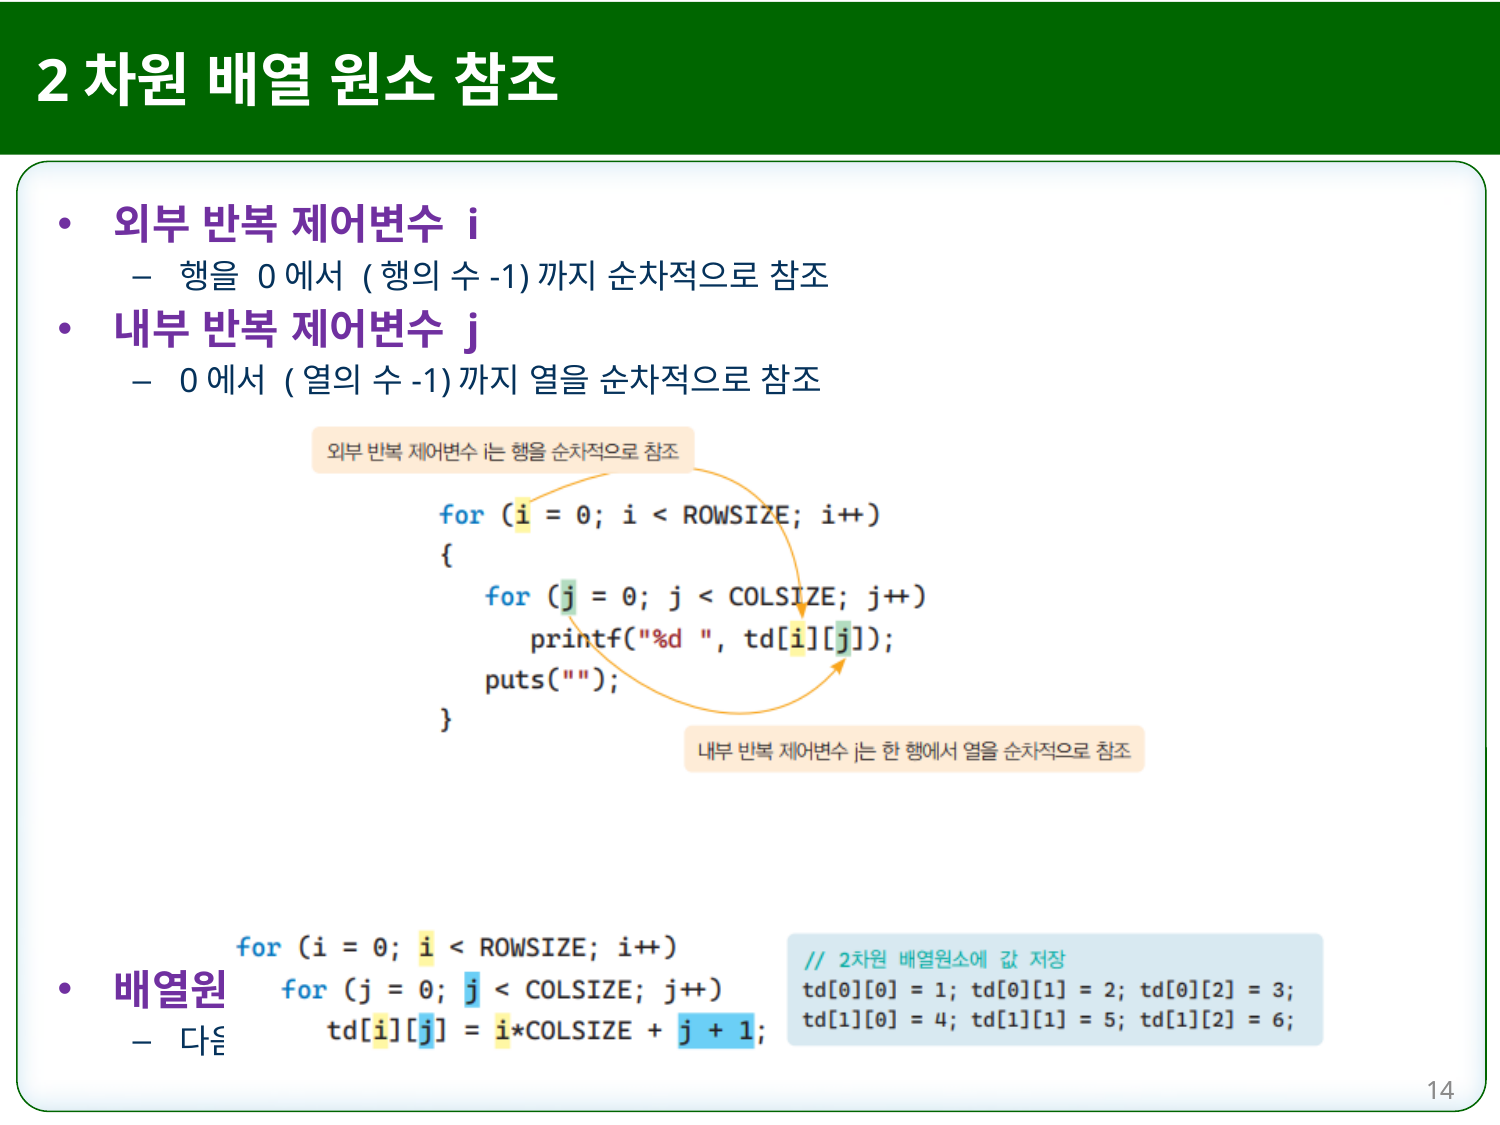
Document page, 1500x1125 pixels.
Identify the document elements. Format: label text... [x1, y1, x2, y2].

picture [223, 925, 1333, 1063]
slide_number 14 [1119, 1071, 1470, 1112]
list 외부 반복 제어변수 i 행을 0에서 (행의 수-1)까지 순차적으로 참조 내부 반복 제어변수 j 0에서 (열의 수-1)까지 열을 순차적으로 참조 배열원소의 저장 값이 행과 열의 관계식이 가능 다음 코드와 같이 중복된 반복문을 사용하여 값을 저장 [42, 190, 1454, 1065]
picture [304, 418, 1158, 781]
title 2차원 배열 원소 참조 [21, 40, 1476, 115]
